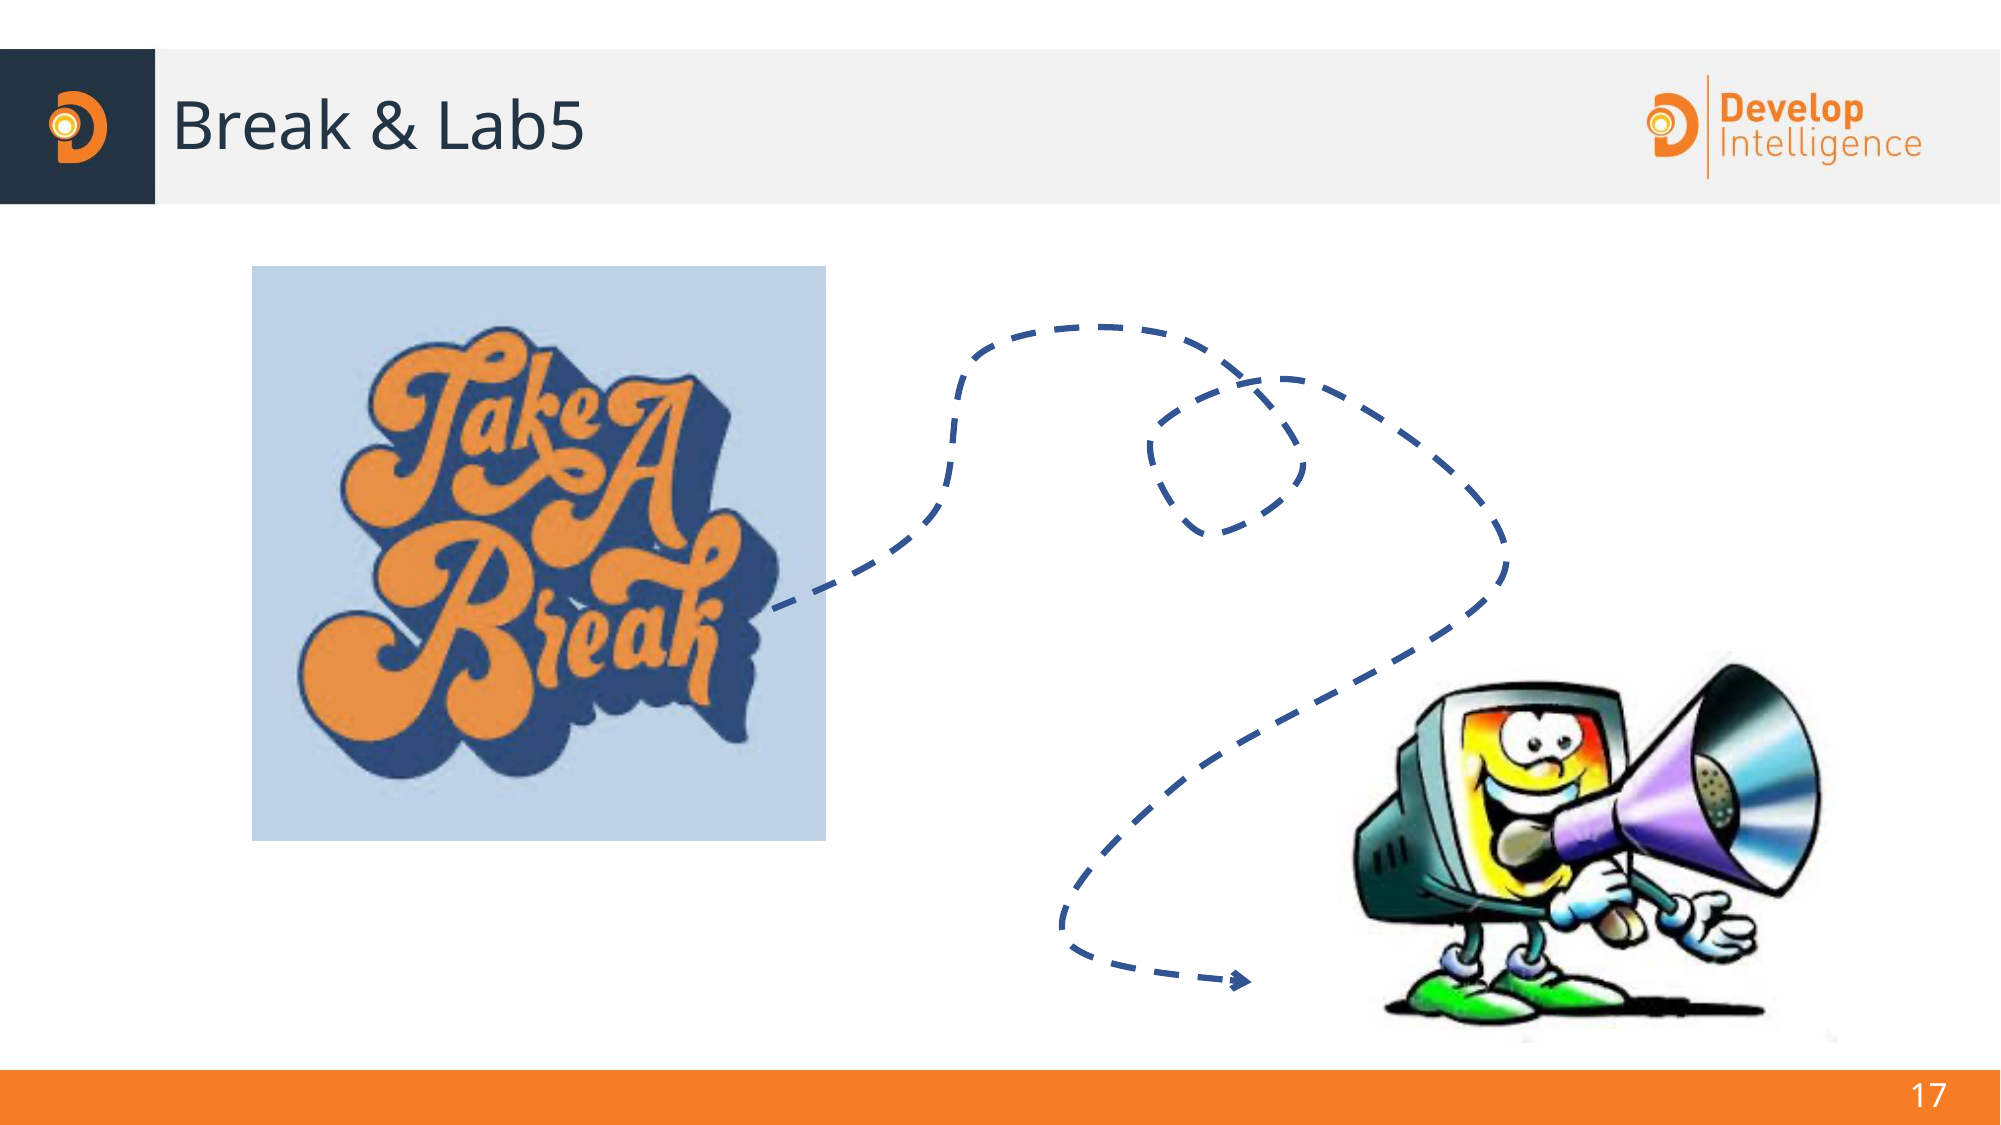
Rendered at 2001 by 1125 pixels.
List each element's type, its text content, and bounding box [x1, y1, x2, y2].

picture [0, 0, 2001, 1125]
title Break & Lab5 [156, 53, 1999, 203]
slide_number 17 [1860, 1072, 1998, 1122]
text_box [831, 324, 1509, 989]
